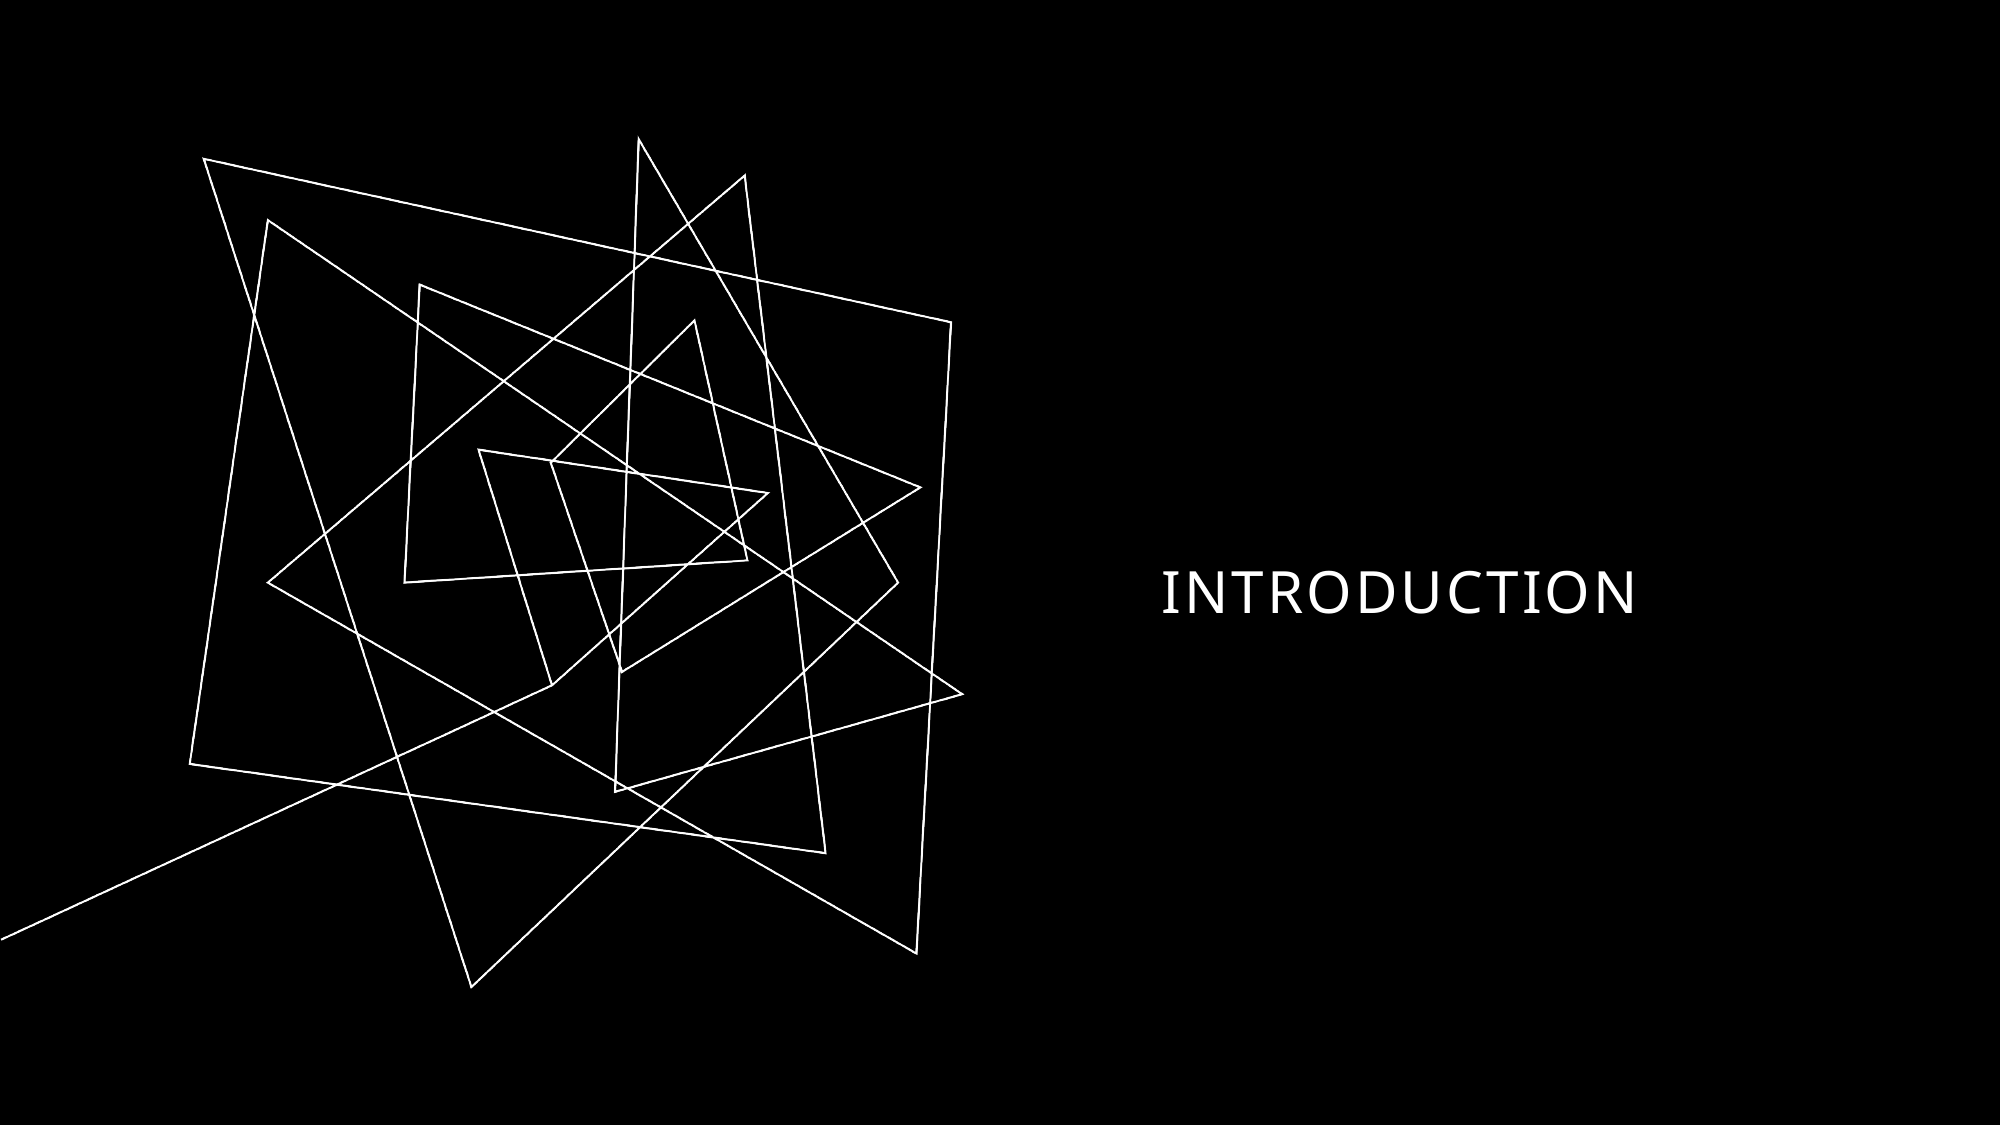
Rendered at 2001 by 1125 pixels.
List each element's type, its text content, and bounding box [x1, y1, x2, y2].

picture [0, 135, 965, 989]
title INTRODUCTION [1146, 352, 1890, 634]
